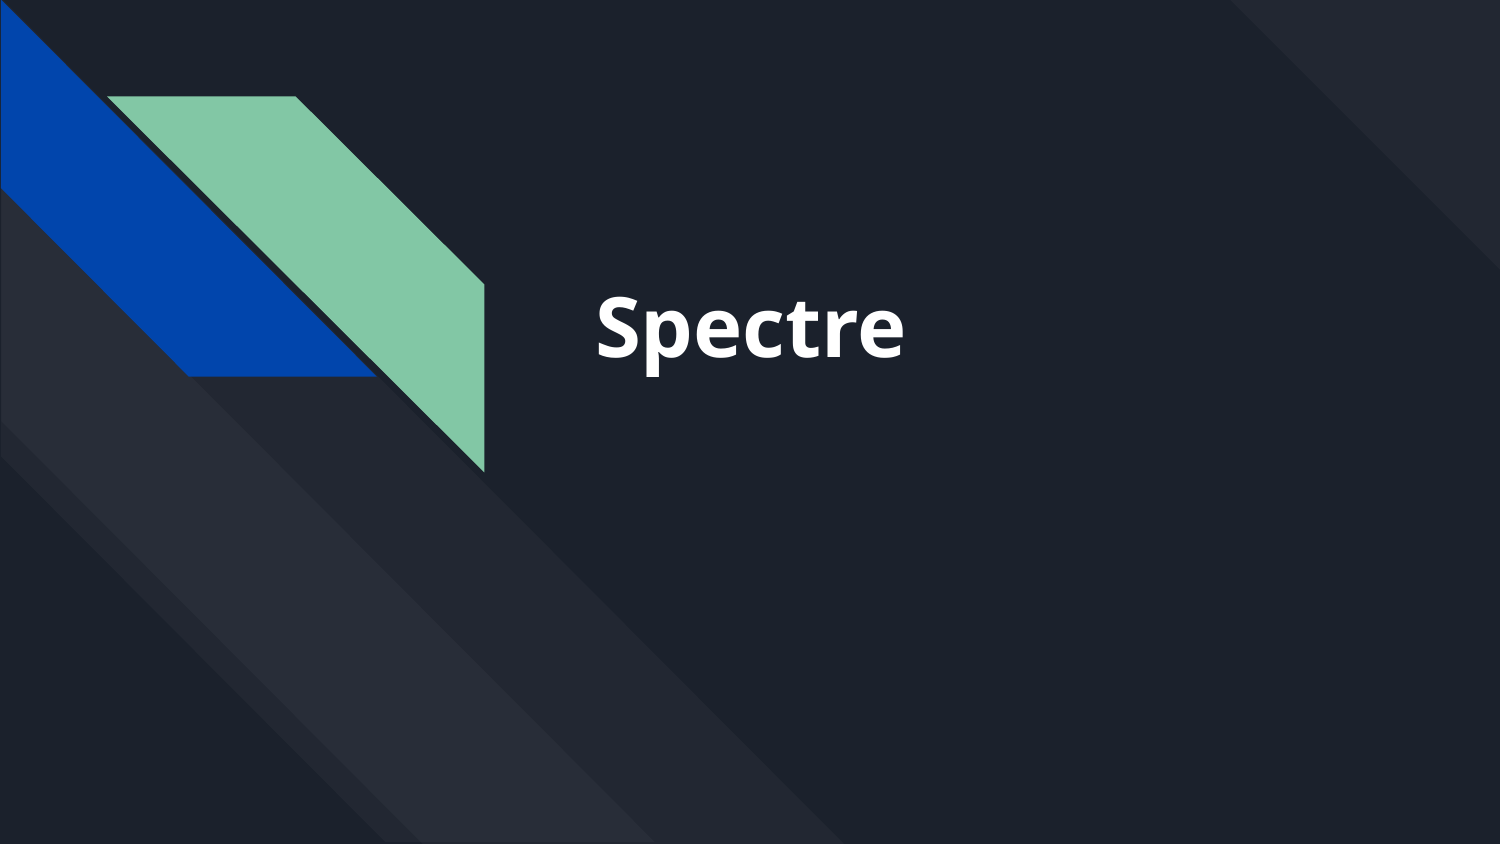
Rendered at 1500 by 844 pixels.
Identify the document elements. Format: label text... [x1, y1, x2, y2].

title Spectre [580, 258, 1404, 518]
